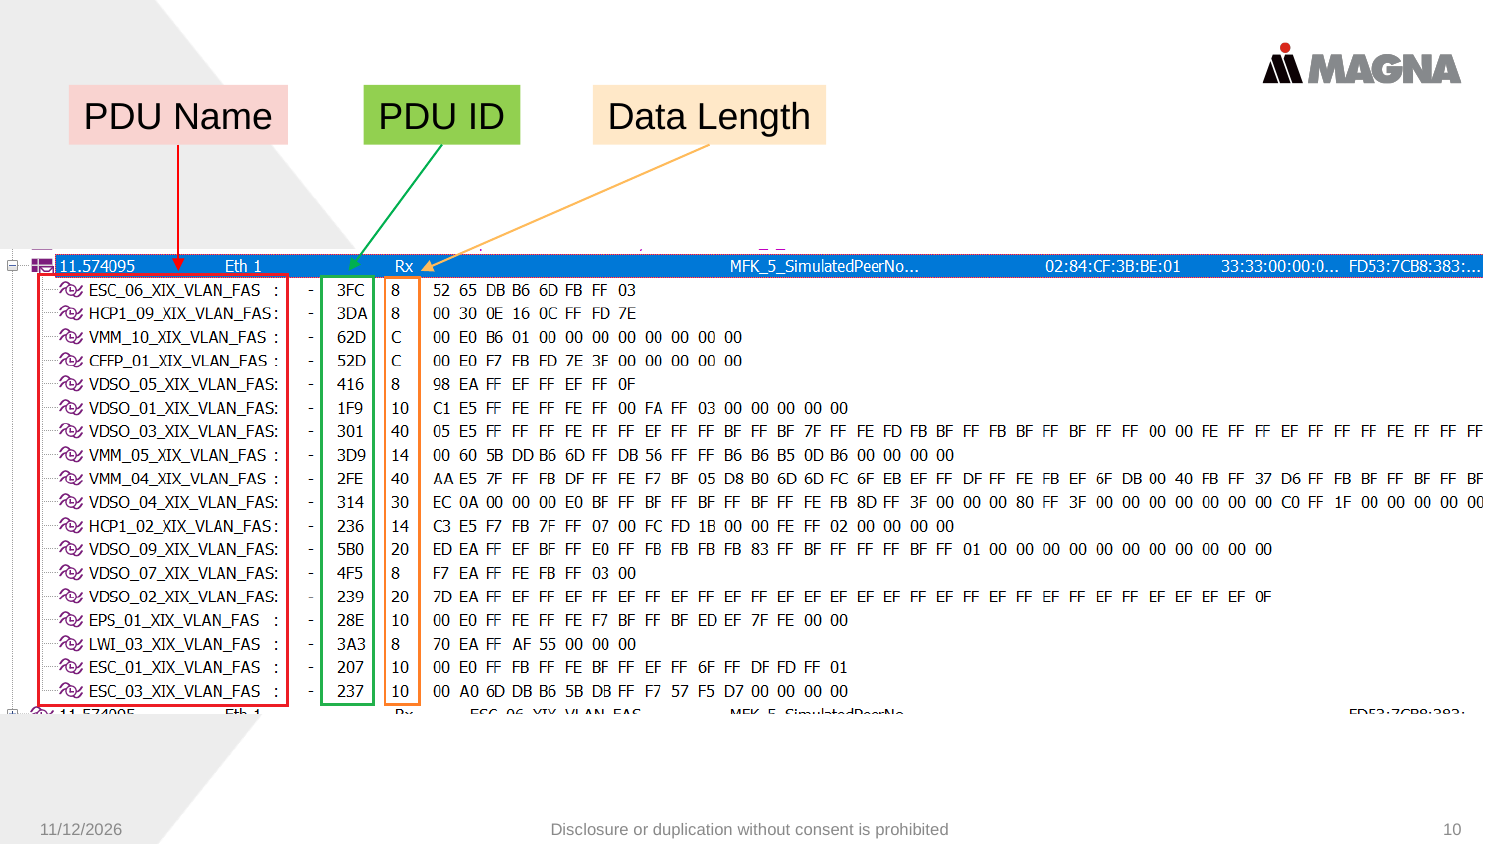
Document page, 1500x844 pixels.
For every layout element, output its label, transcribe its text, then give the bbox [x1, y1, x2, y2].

footer Disclosure or duplication without consent is prohibited [262, 817, 1238, 841]
picture [1260, 40, 1464, 84]
slide_number 10 [1251, 817, 1477, 841]
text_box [0, 84, 1483, 715]
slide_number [24, 817, 250, 841]
